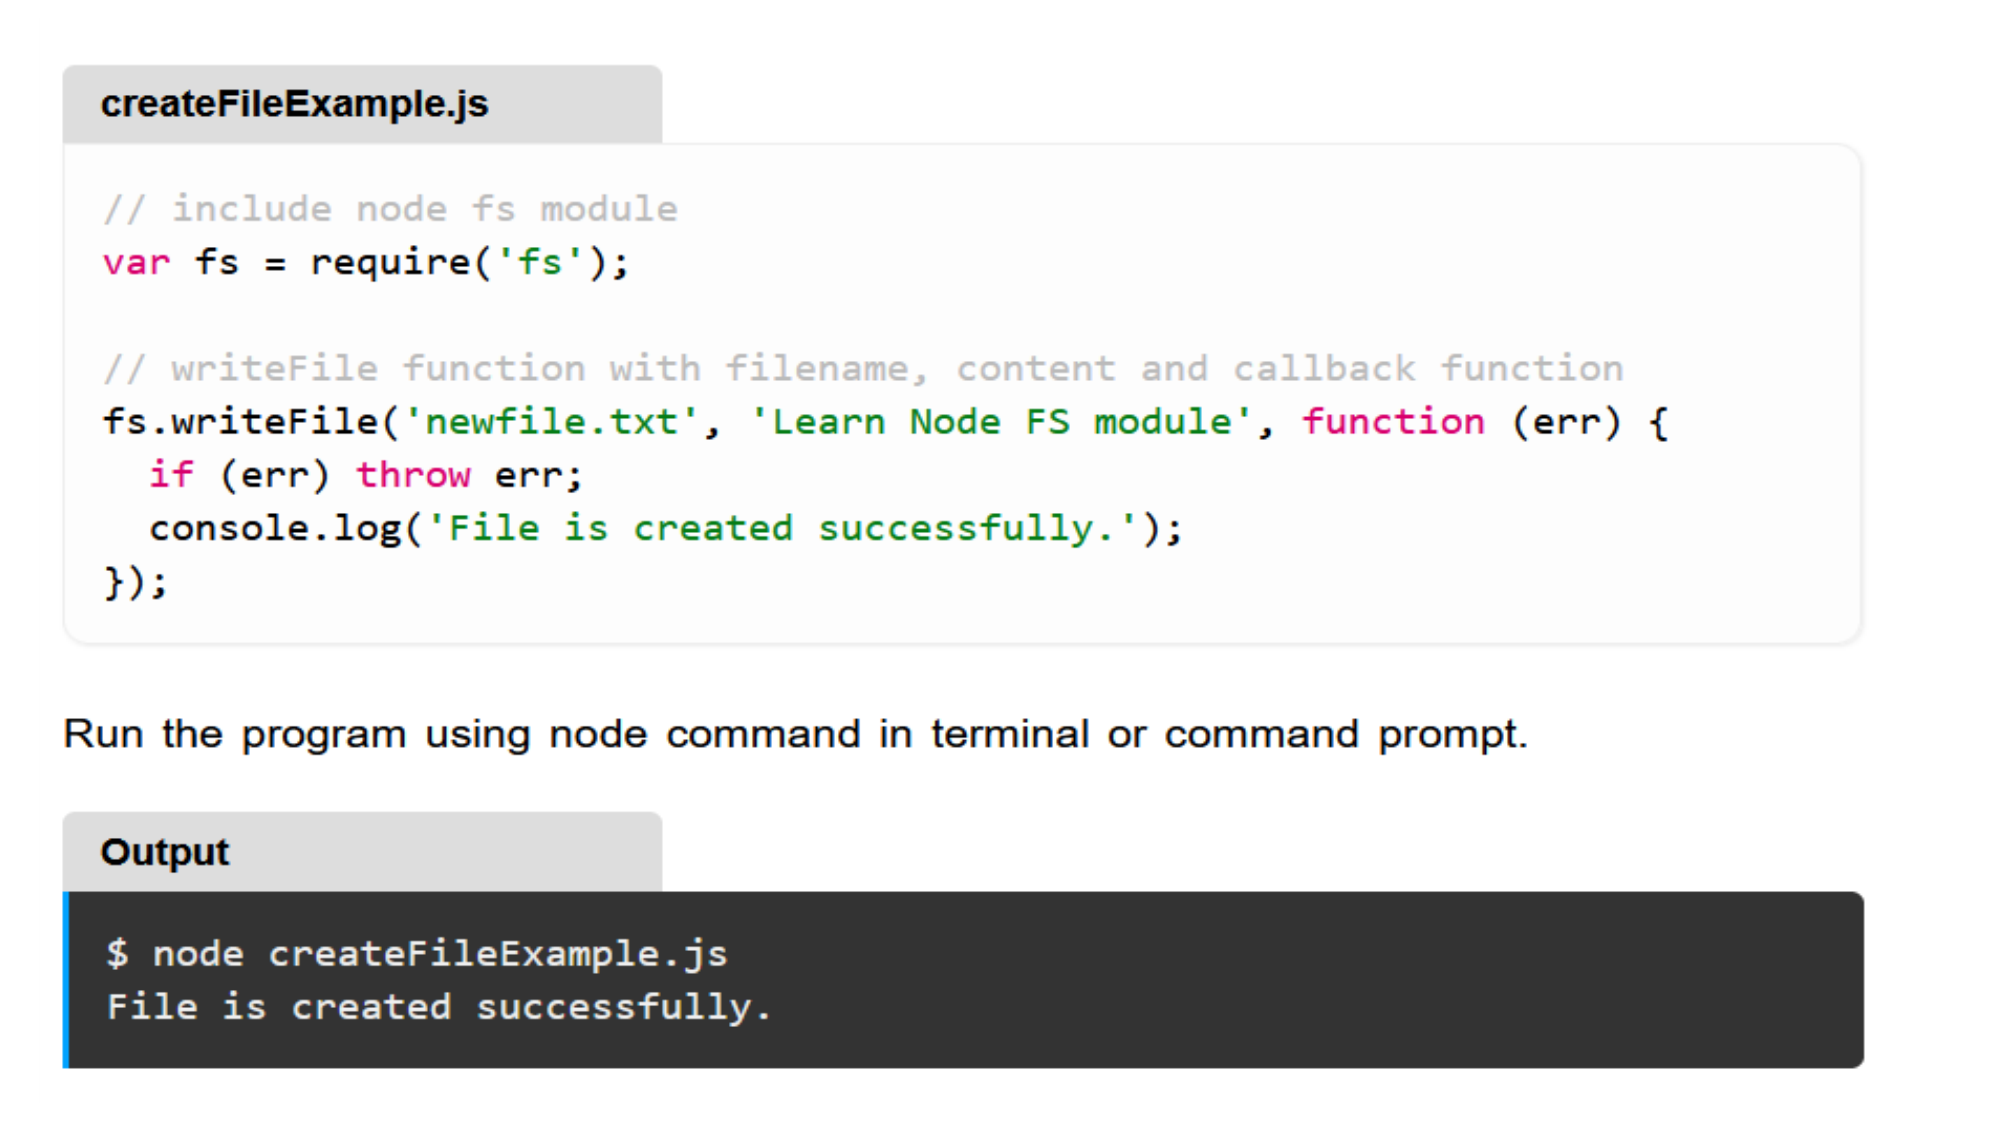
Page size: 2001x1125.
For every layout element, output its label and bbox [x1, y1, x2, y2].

picture [38, 18, 1894, 1103]
